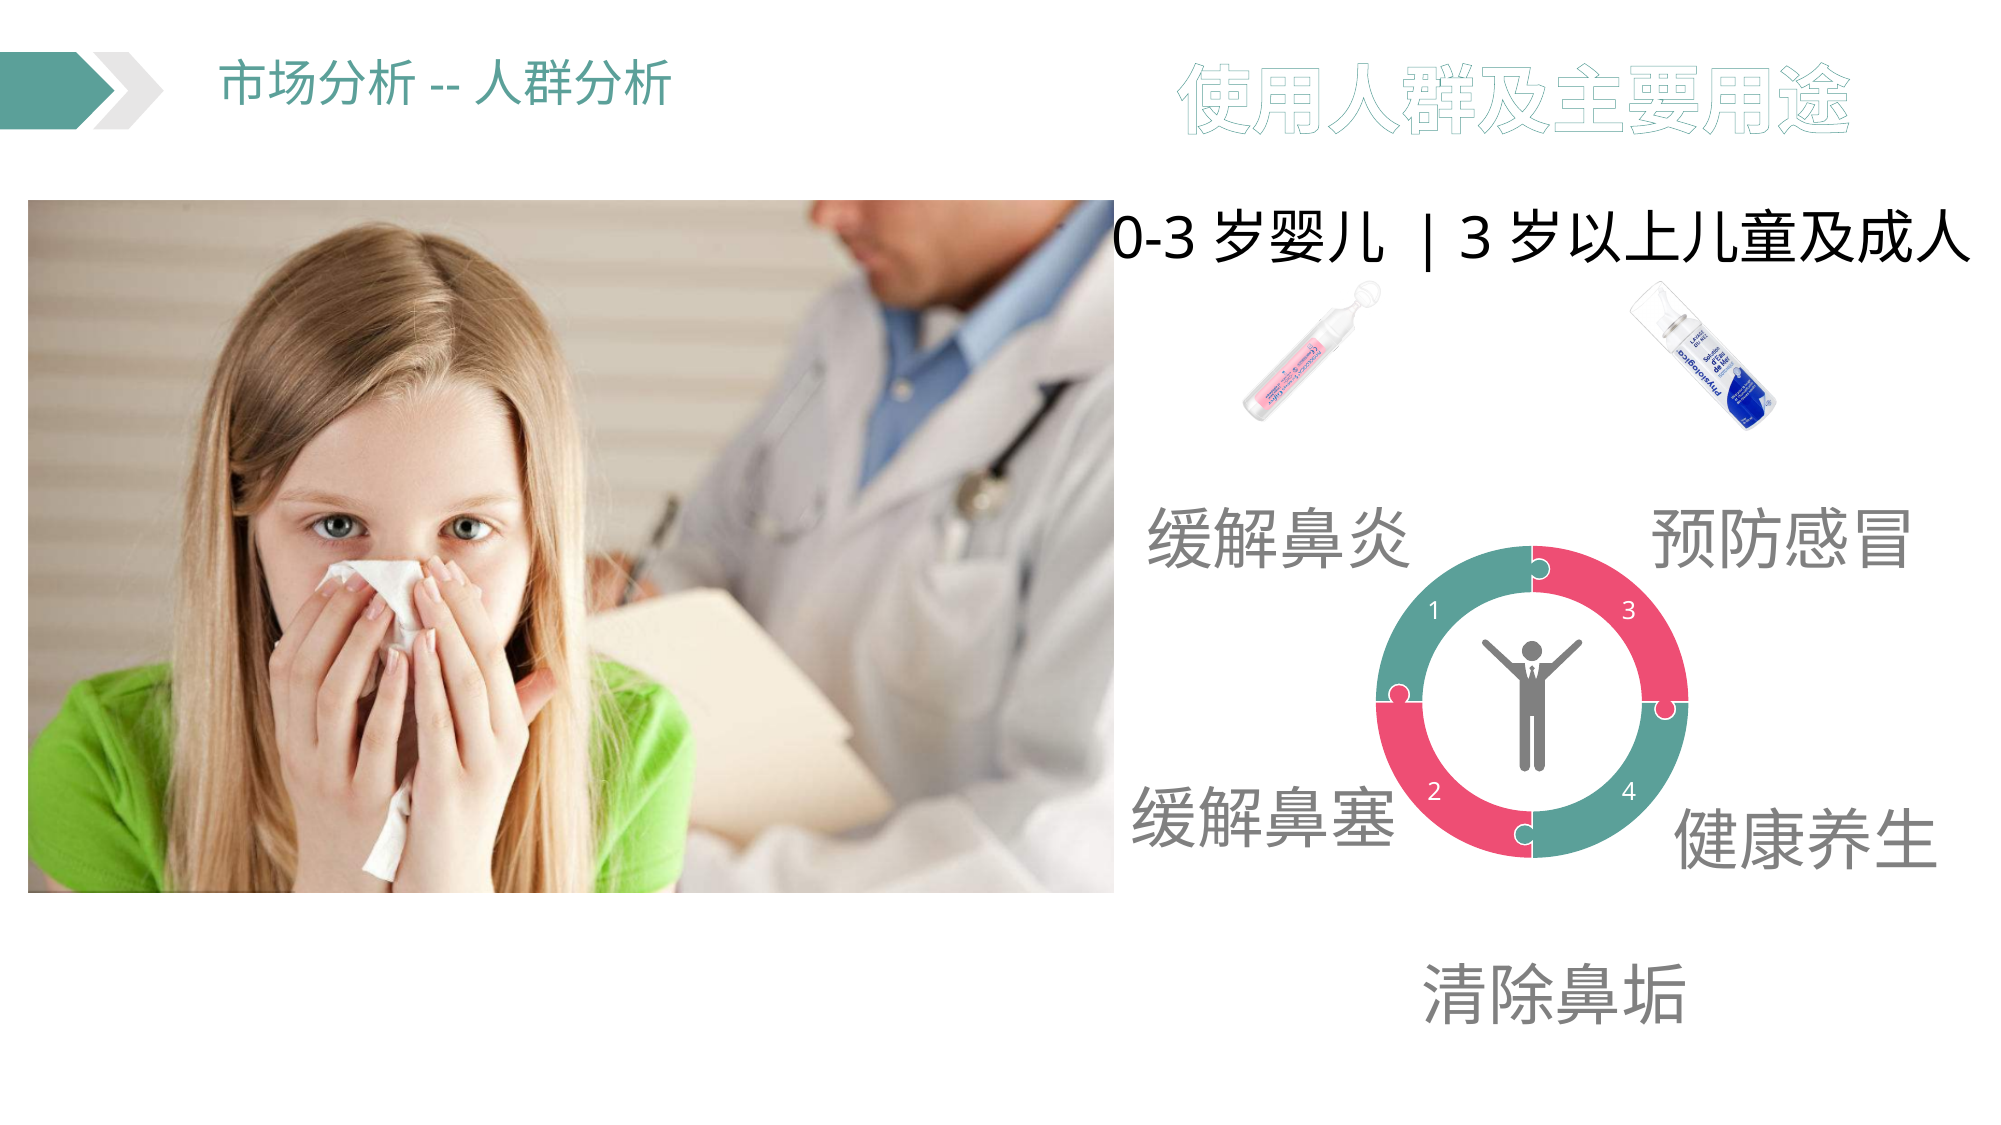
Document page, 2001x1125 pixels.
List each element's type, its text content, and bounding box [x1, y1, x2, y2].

text_box 健康养生 [1672, 782, 2000, 879]
text_box [1375, 602, 1447, 701]
picture [27, 199, 1114, 893]
text_box [1375, 685, 1444, 802]
text_box 缓解鼻塞 [1114, 760, 1398, 856]
text_box [1620, 702, 1689, 802]
text_box 3 [1606, 587, 1652, 633]
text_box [1481, 638, 1583, 772]
text_box [1422, 781, 1532, 858]
picture [1171, 205, 1454, 489]
text_box 4 [1606, 767, 1652, 813]
text_box 0-3岁婴儿 | 3岁以上儿童及成人 [956, 185, 1973, 270]
text_box 2 [1412, 767, 1457, 813]
text_box [1515, 782, 1642, 858]
text_box [1617, 601, 1689, 719]
text_box 预防感冒 [1650, 481, 2000, 578]
text_box 清除鼻垢 [1294, 937, 1689, 1034]
text_box [1426, 545, 1549, 622]
text_box 1 [1412, 587, 1457, 633]
text_box 使用人群及主要用途 [1161, 44, 1867, 150]
picture [1572, 223, 1836, 488]
text_box [1532, 545, 1638, 621]
text_box 缓解鼻炎 [1114, 481, 1413, 577]
